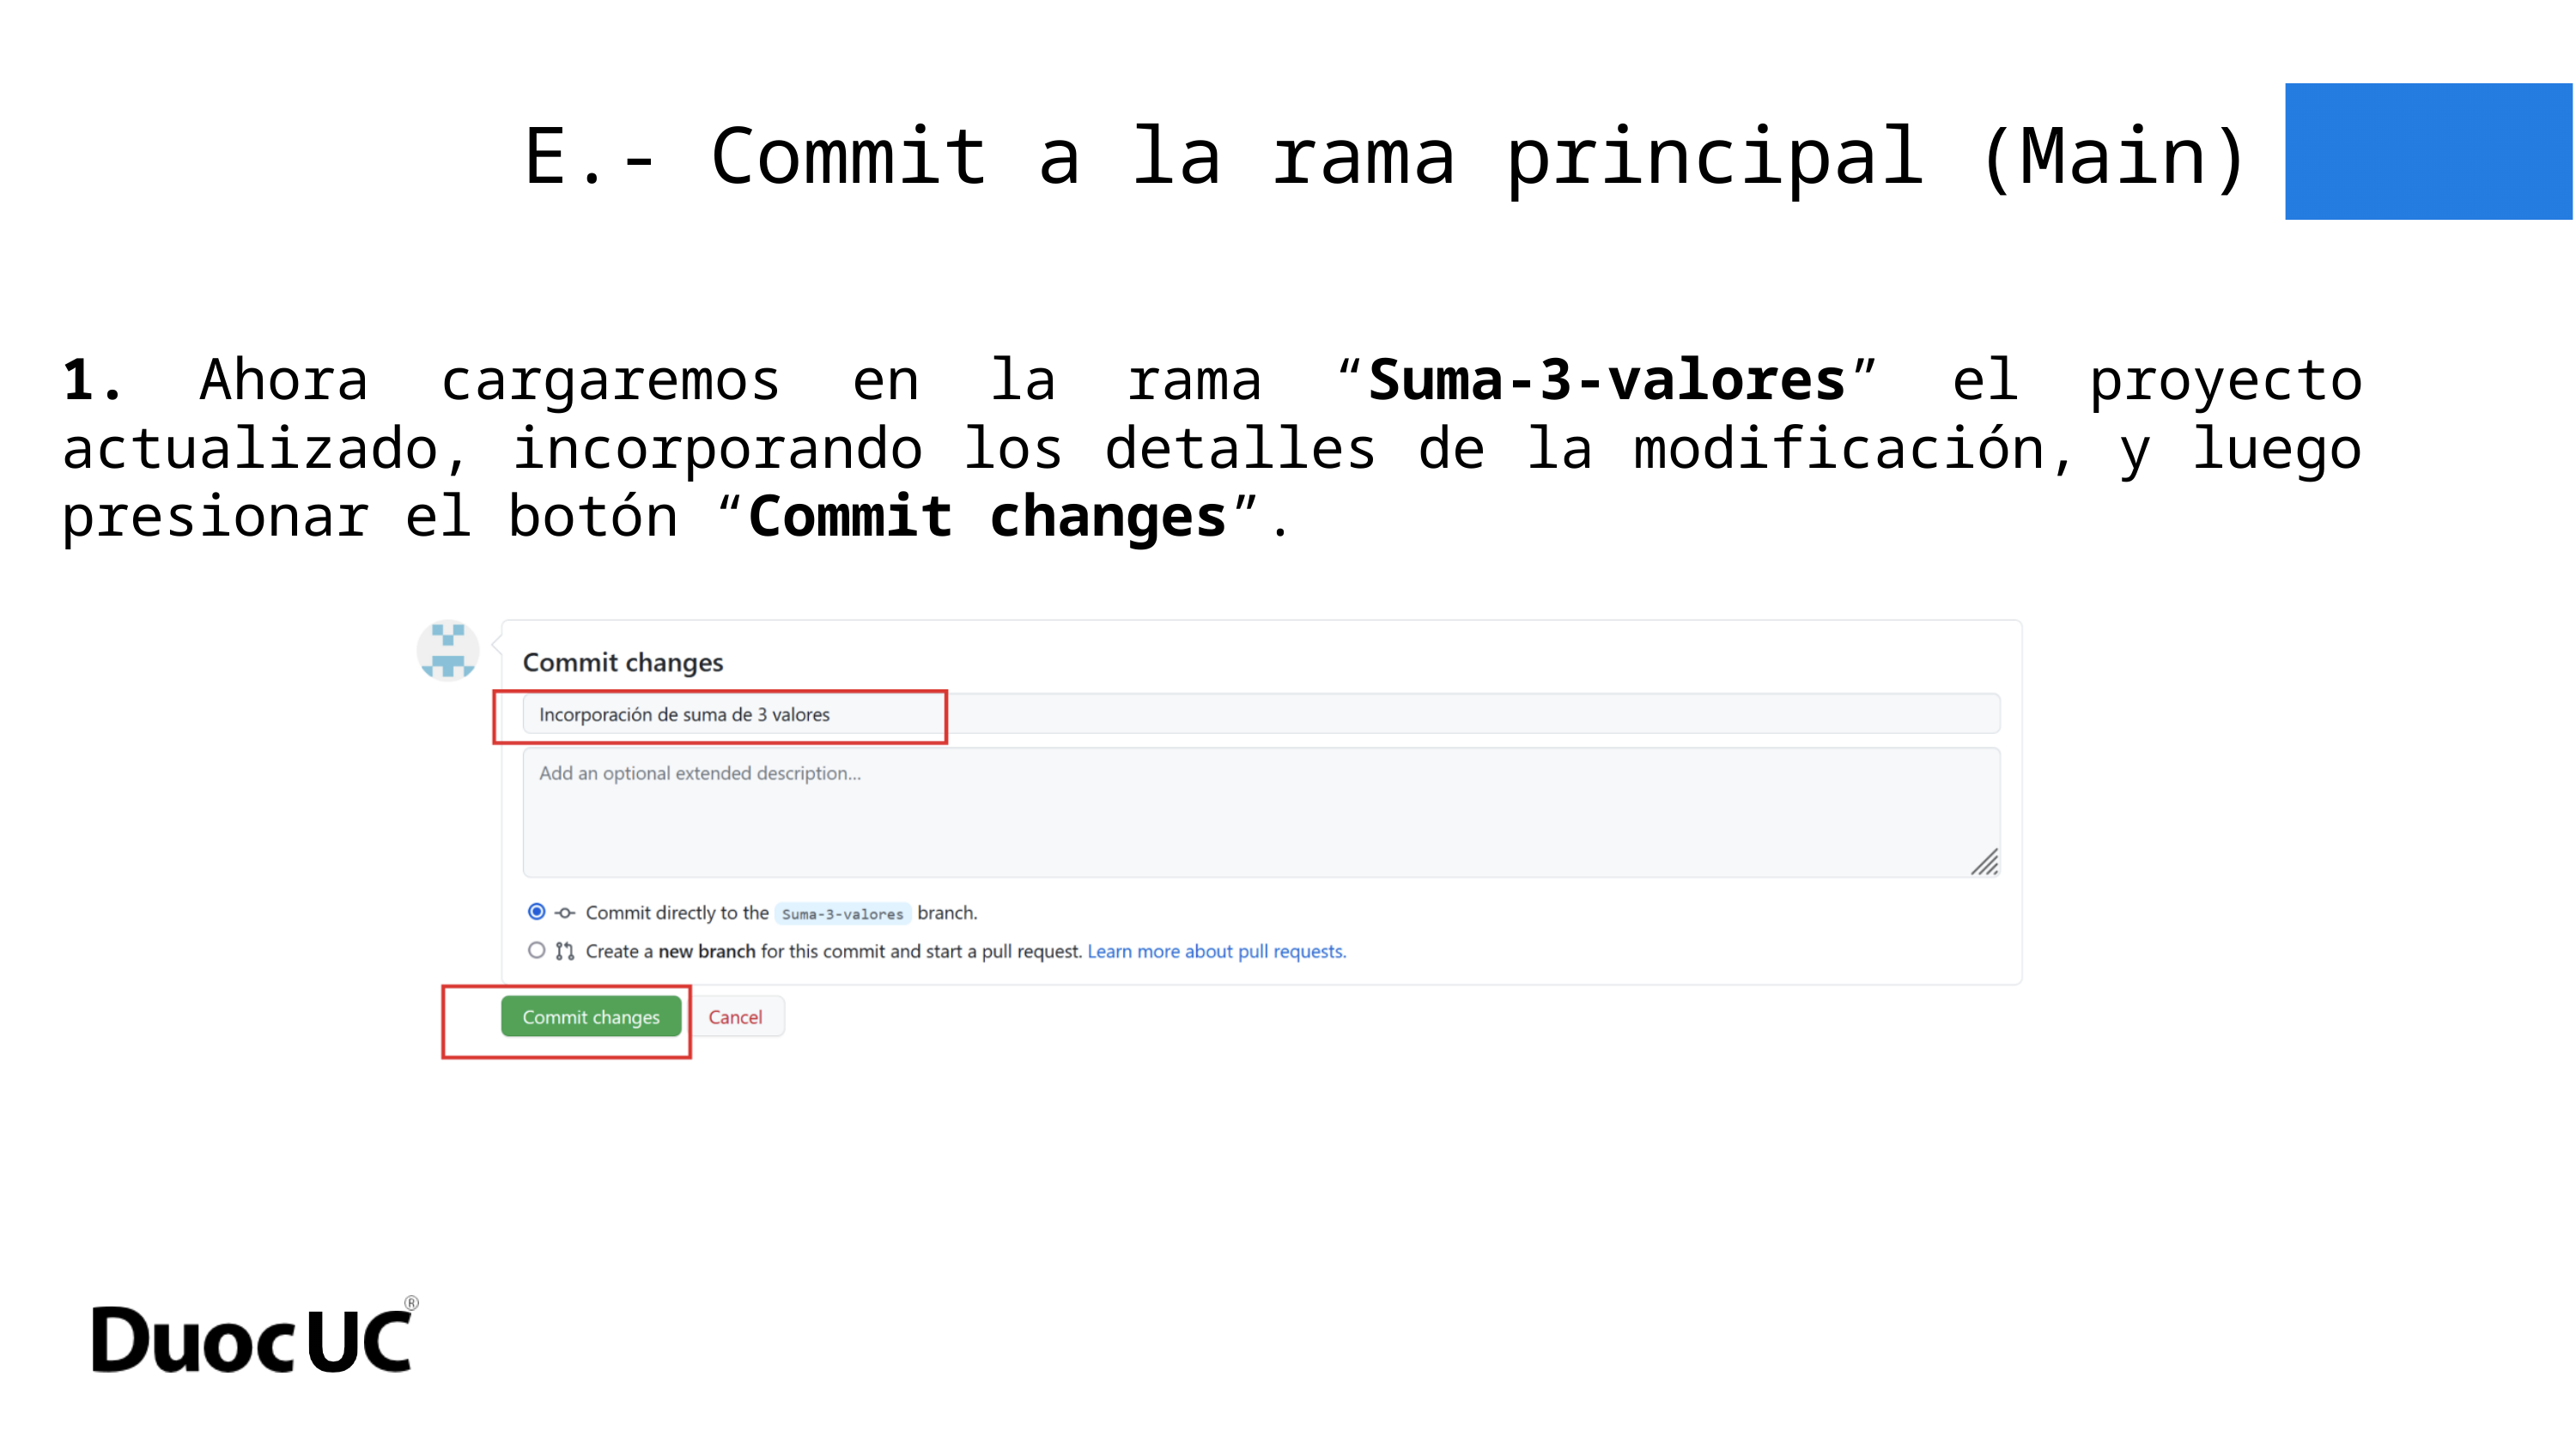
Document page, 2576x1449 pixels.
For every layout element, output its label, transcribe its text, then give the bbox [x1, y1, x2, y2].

picture [357, 598, 2059, 1074]
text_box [404, 1295, 420, 1311]
text_box 1. Ahora cargaremos en la rama “Suma-3-valores” el proyecto actualizado, incorporando los detalles de la modificación, y luego presionar el botón “Commit changes”. [53, 337, 2372, 616]
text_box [363, 1311, 411, 1373]
text_box E.- Commit a la rama principal (Main) [0, 105, 2254, 199]
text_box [93, 1306, 295, 1373]
text_box [308, 1312, 358, 1373]
text_box [2285, 83, 2573, 221]
